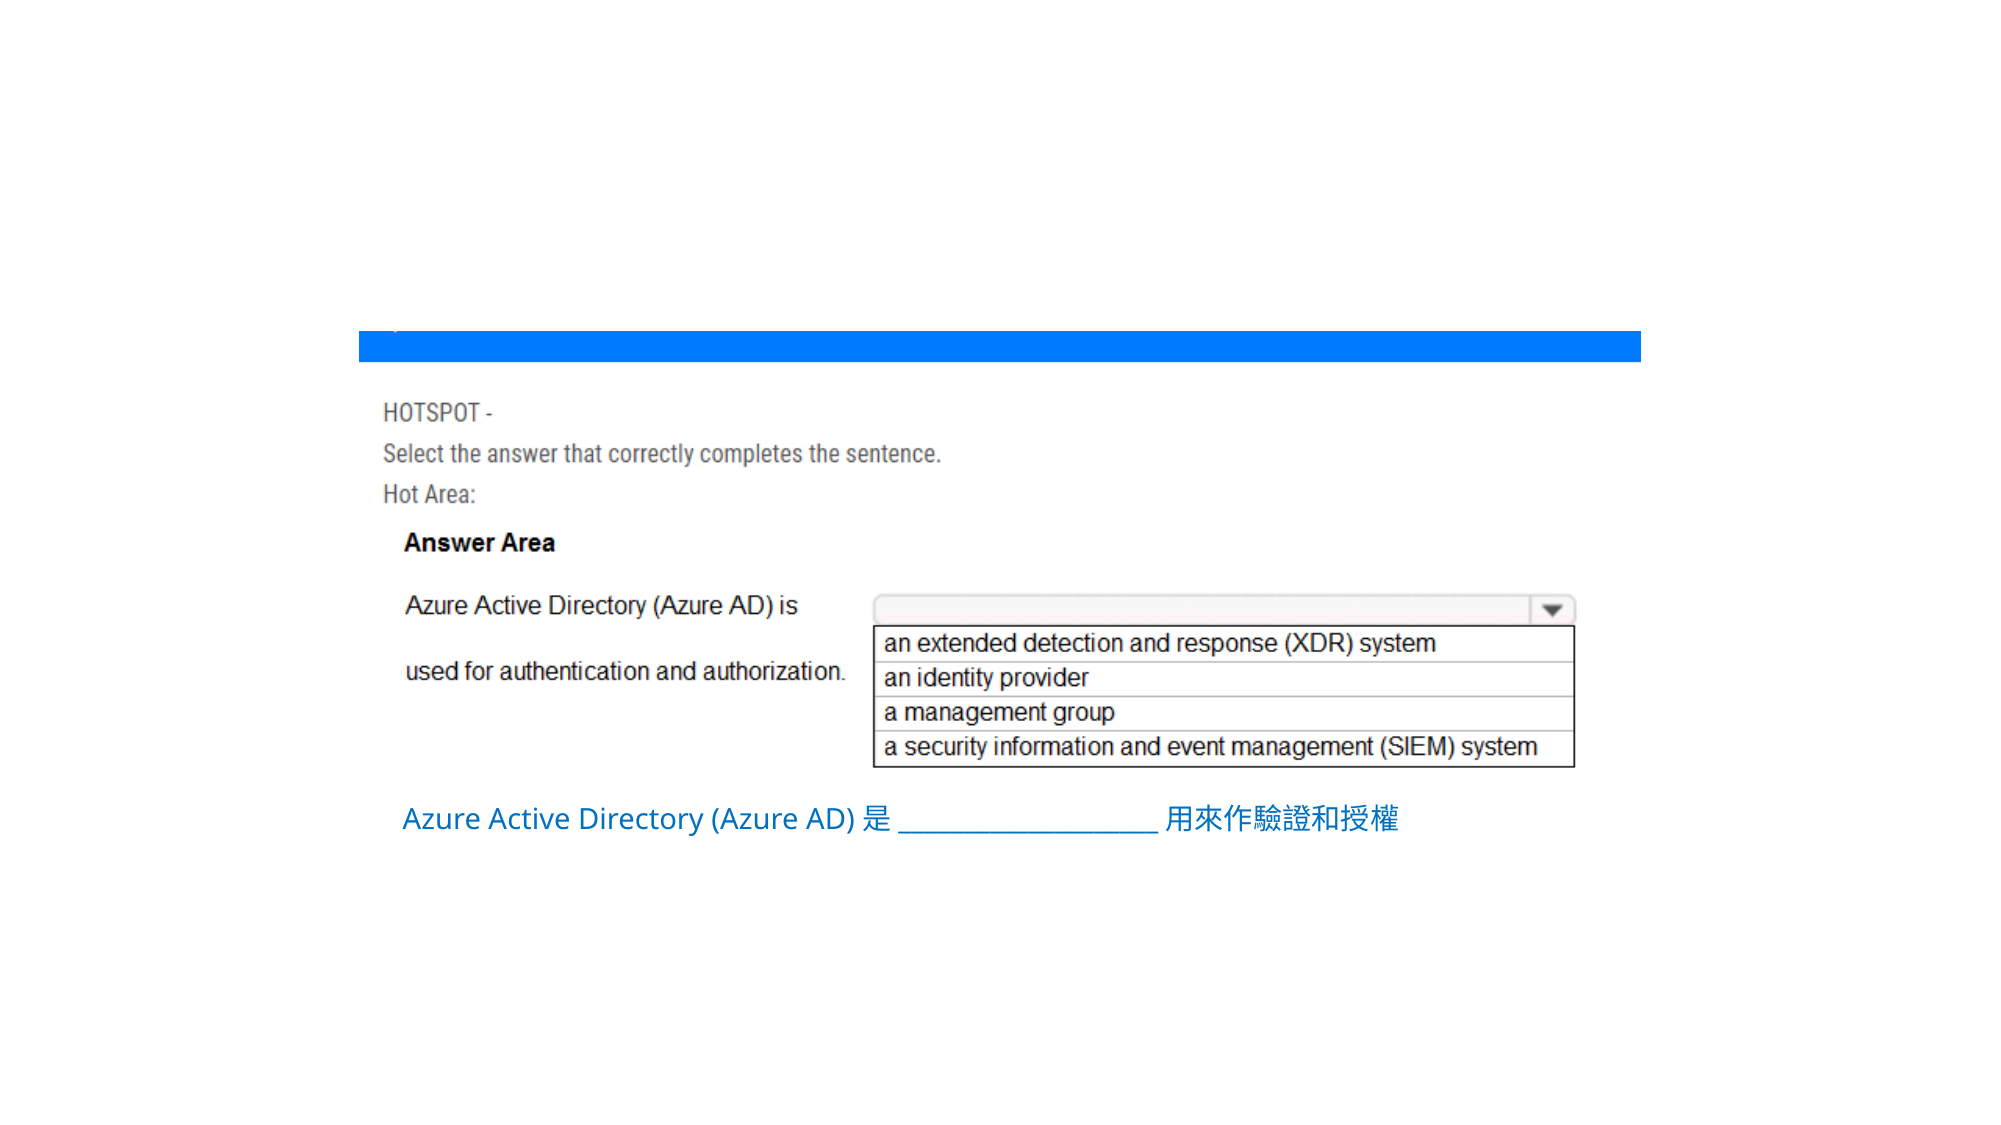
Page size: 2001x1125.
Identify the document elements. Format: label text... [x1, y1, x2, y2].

picture [359, 331, 1641, 794]
text_box Azure Active Directory (Azure AD)是____________________用來作驗證和授權 [387, 792, 1748, 843]
